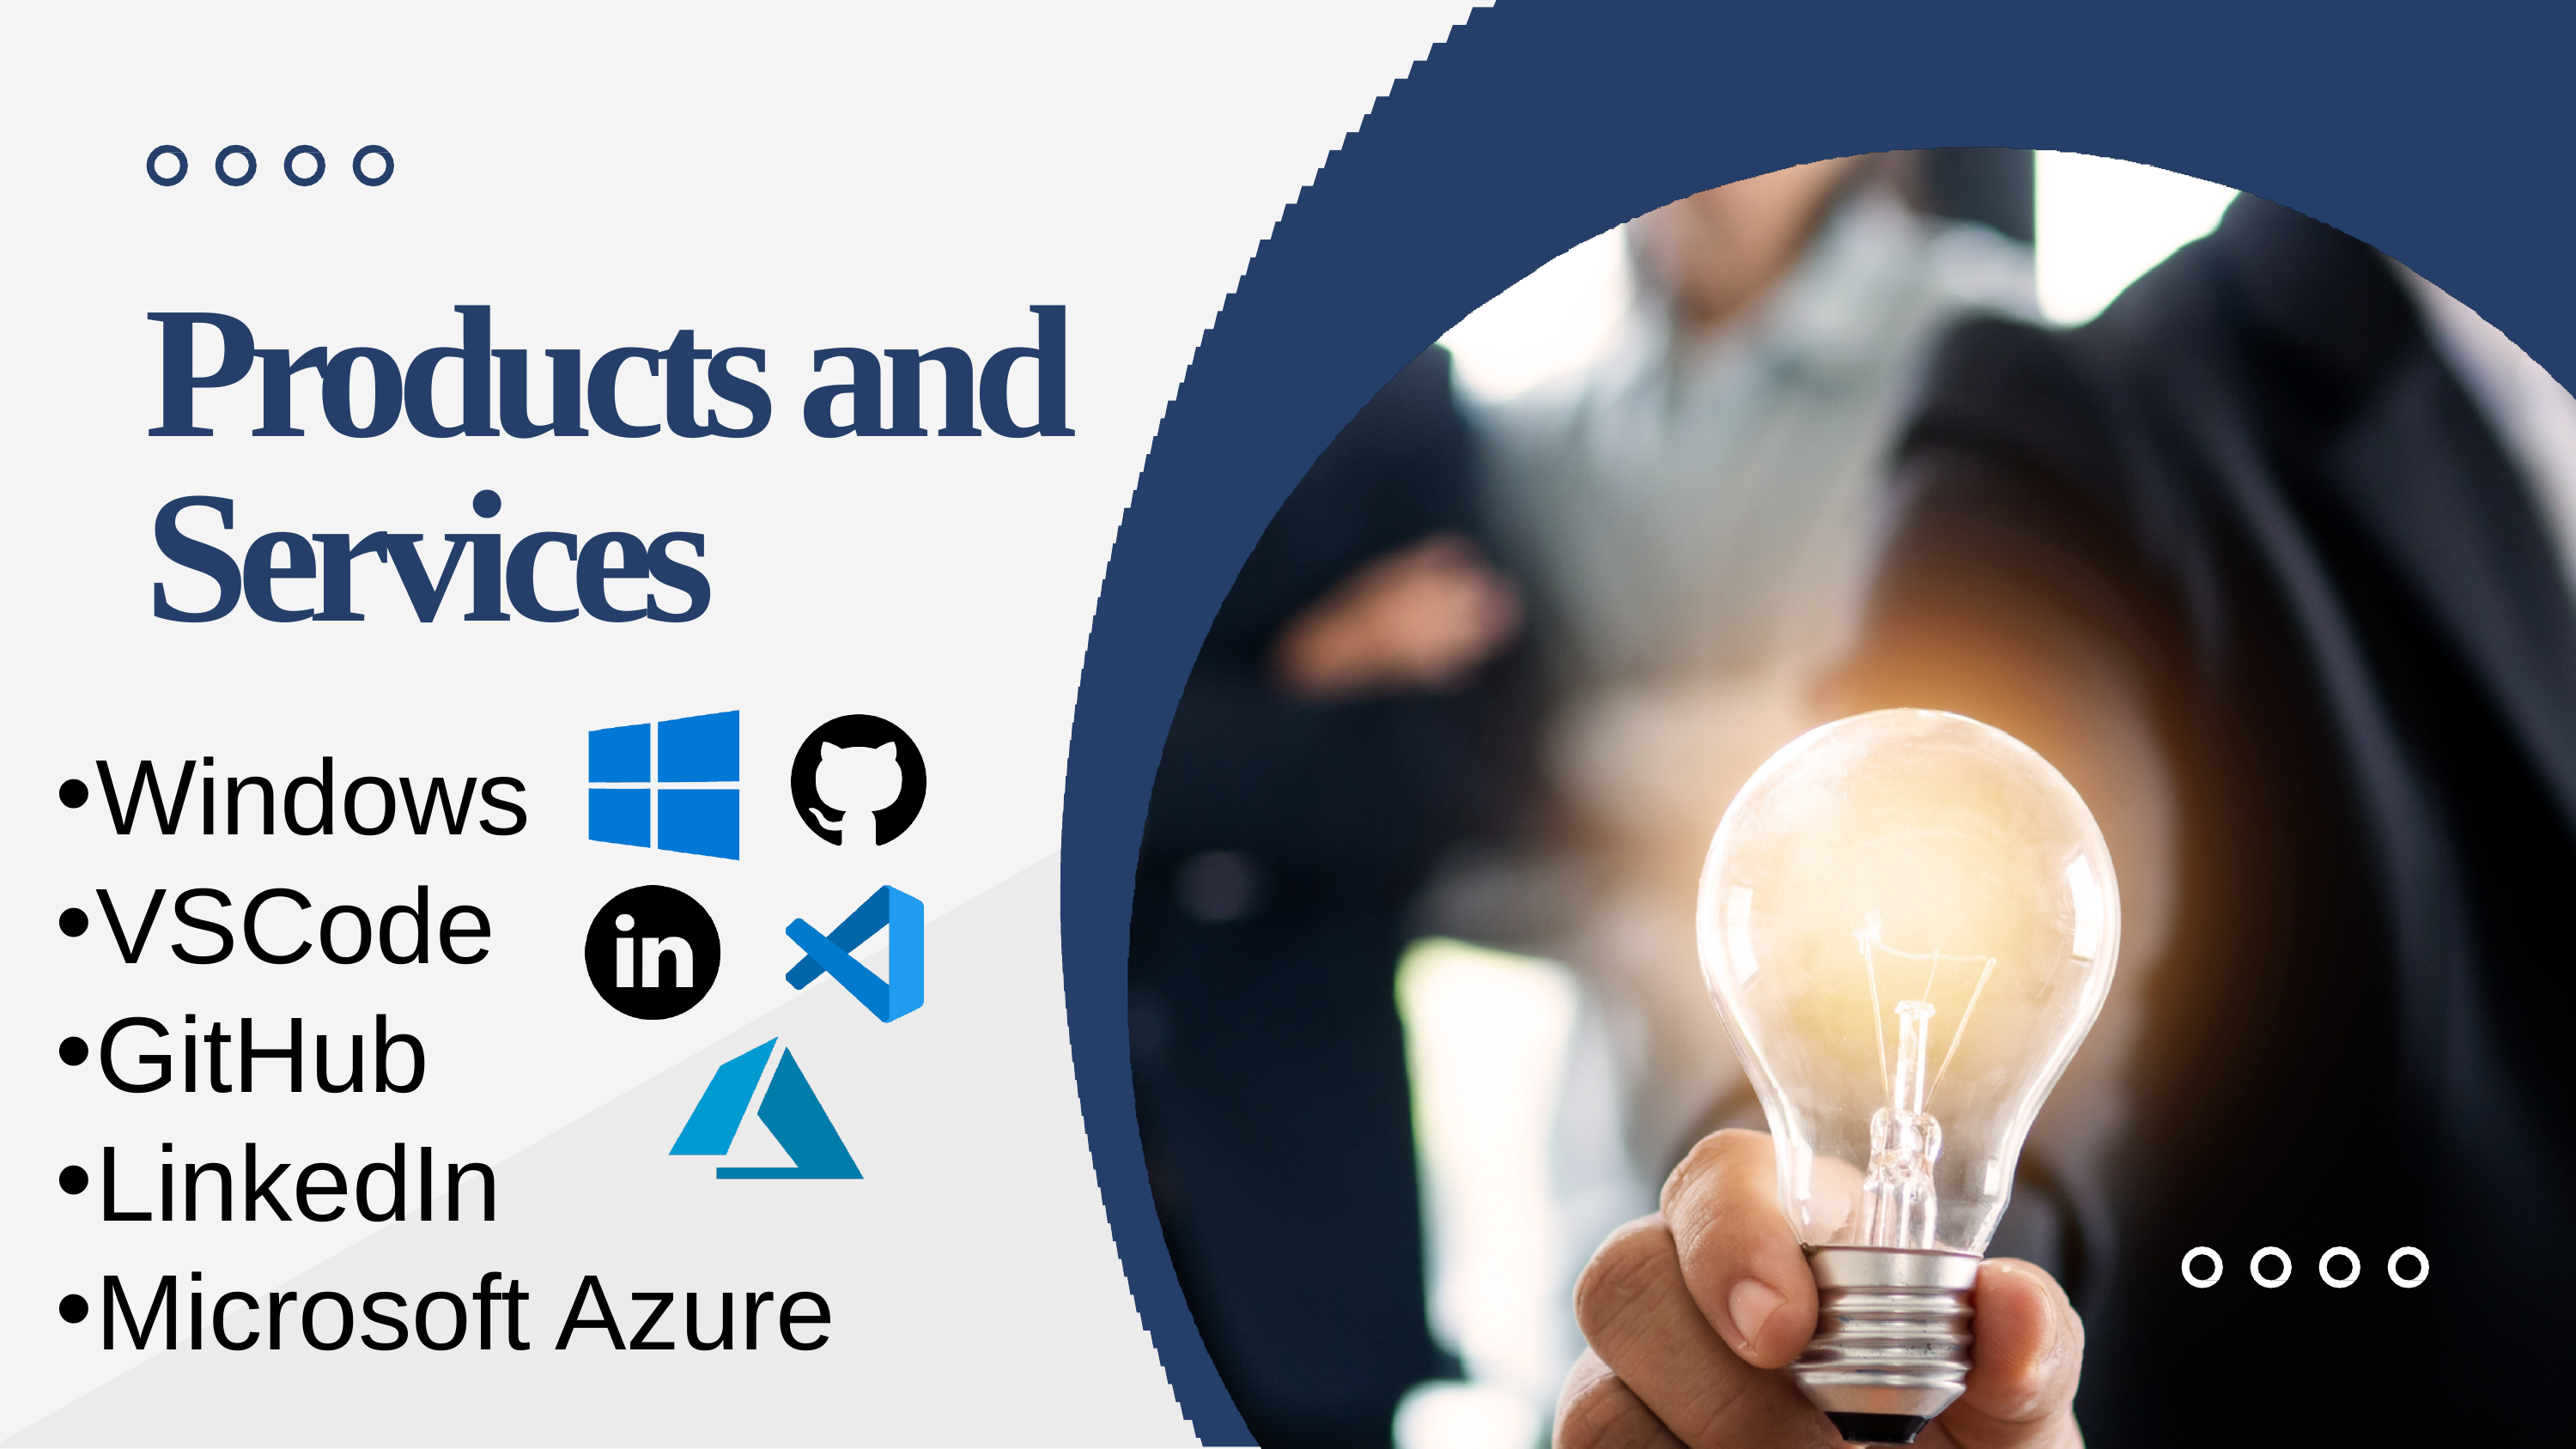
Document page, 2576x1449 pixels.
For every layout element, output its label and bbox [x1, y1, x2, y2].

picture [791, 712, 927, 848]
picture [572, 694, 756, 877]
text_box [146, 144, 2430, 1288]
picture [585, 875, 933, 1206]
text_box [0, 0, 2576, 1449]
